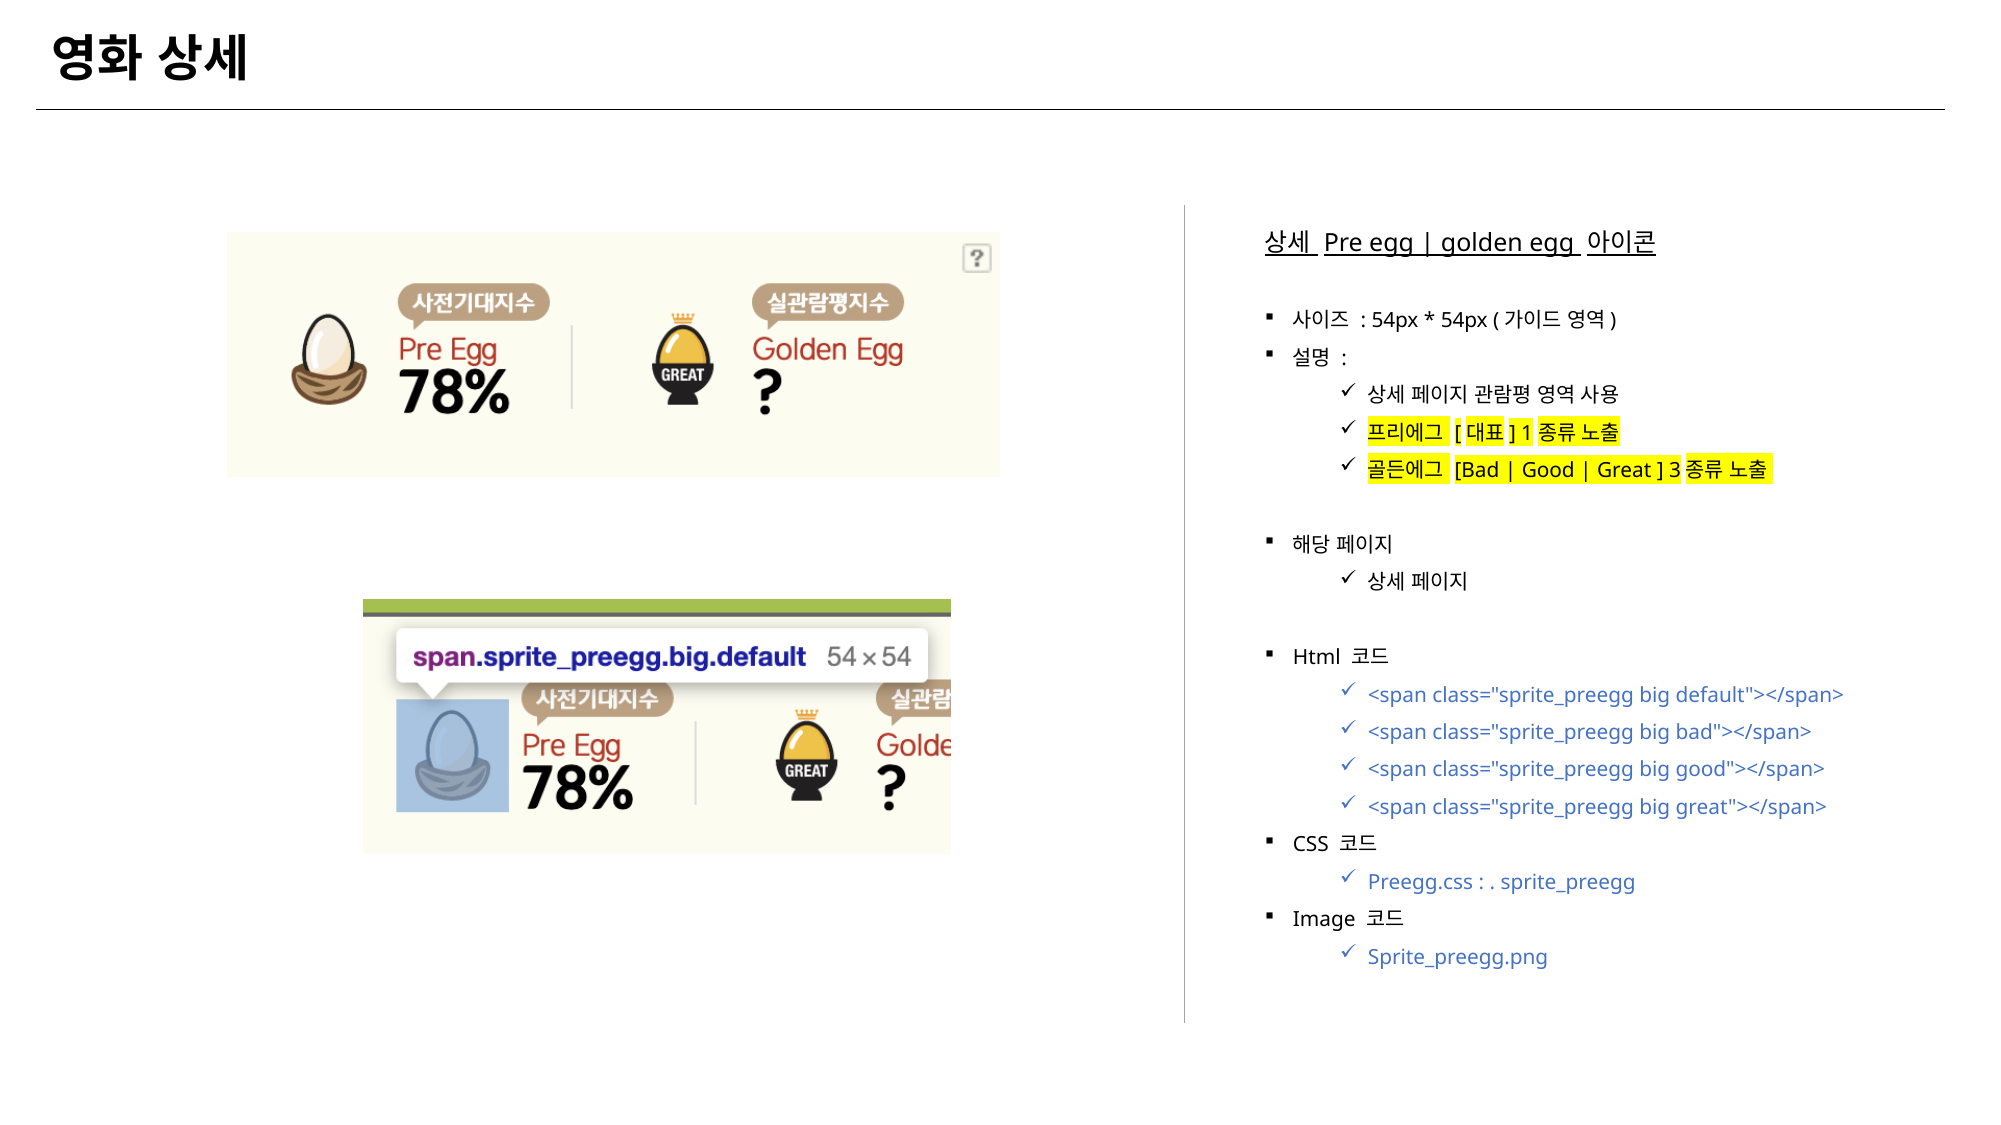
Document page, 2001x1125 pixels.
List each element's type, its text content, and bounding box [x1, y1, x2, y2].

picture [226, 232, 1000, 477]
picture [363, 599, 951, 854]
text_box 상세 Pre egg | golden egg 아이콘 사이즈 : 54px * 54px (가이드 영역) 설명 : 상세 페이지 관람평 영역 사용 프리에그 [대표] 1종류 노출 골든에그 [Bad | Good | Great ] 3종류 노출 해당 페이지 상세 페이지 Html 코드 <span class="sprite_preegg big default"></span> <span class="sprite_preegg big bad"></span> <span class="sprite_preegg big good"></span> <span class="sprite_preegg big great"></span> CSS 코드 Preegg.css : . sprite_preegg Image 코드 Sprite_preegg.png [1249, 204, 1946, 1014]
text_box 영화 상세 [36, 18, 1512, 94]
